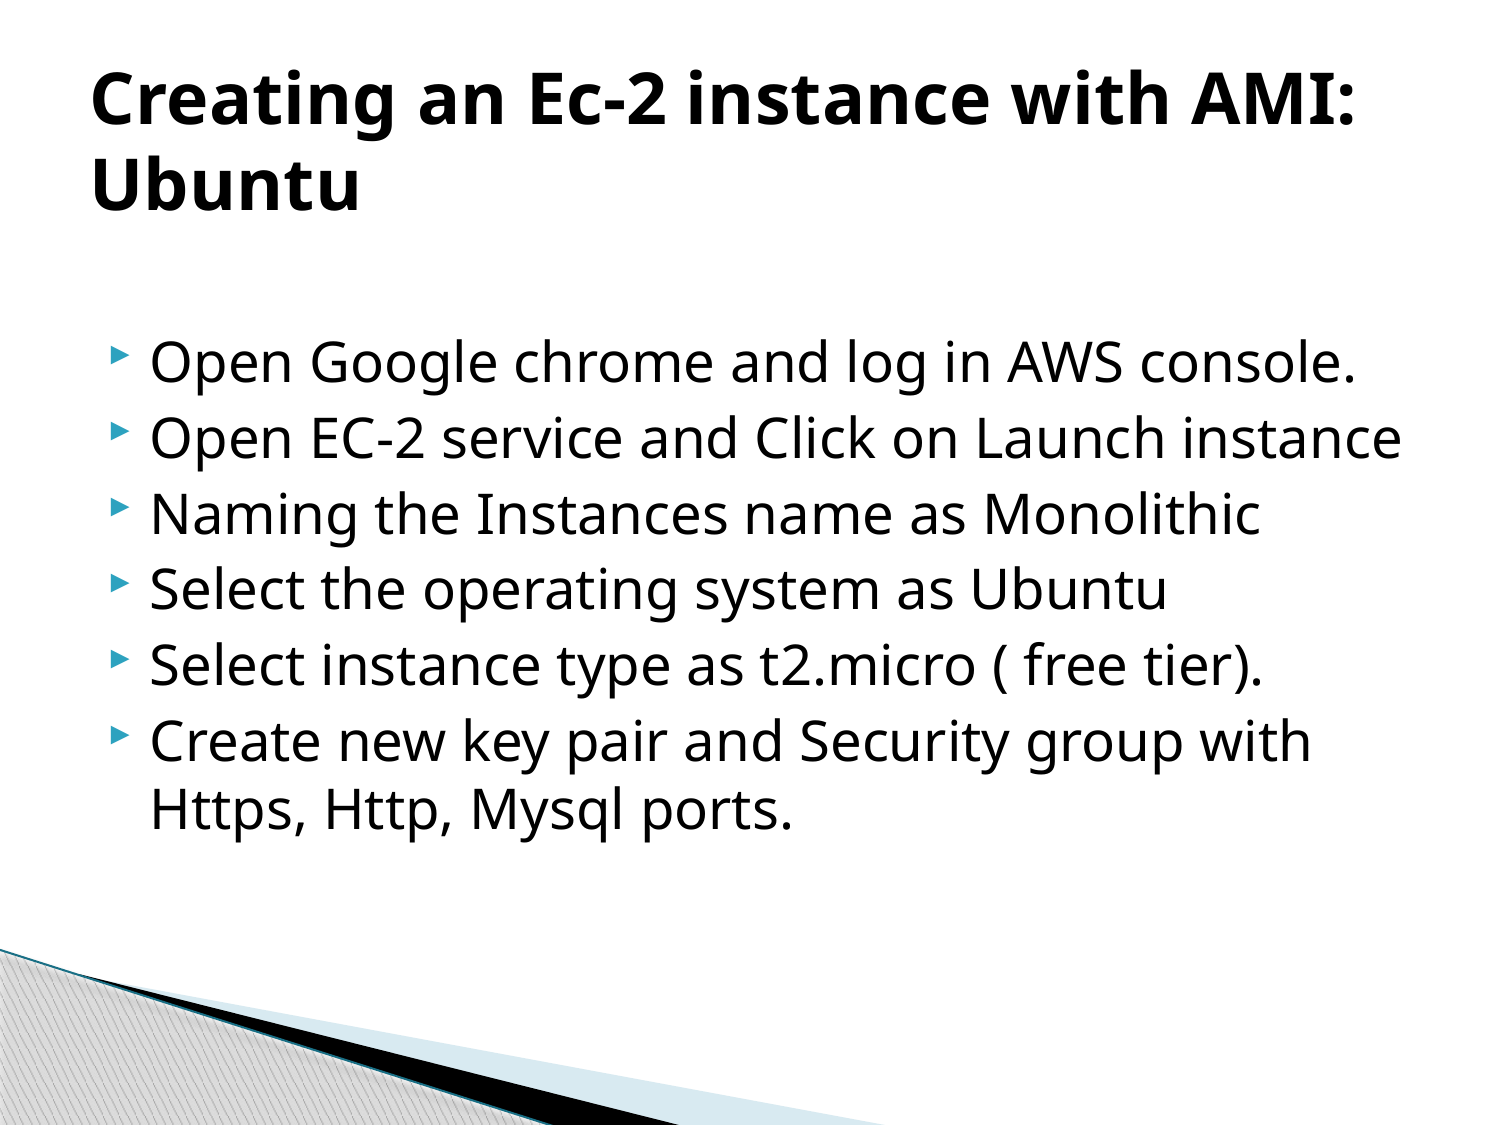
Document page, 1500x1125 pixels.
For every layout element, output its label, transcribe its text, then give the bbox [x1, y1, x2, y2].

list Open Google chrome and log in AWS console. Open EC-2 service and Click on Launch instance Naming the Instances name as Monolithic Select the operating system as Ubuntu Select instance type as t2.micro ( free tier). Create new key pair and Security group with Https, Http, Mysql ports. [75, 243, 1425, 986]
title Creating an Ec-2 instance with AMI: Ubuntu [75, 45, 1425, 233]
